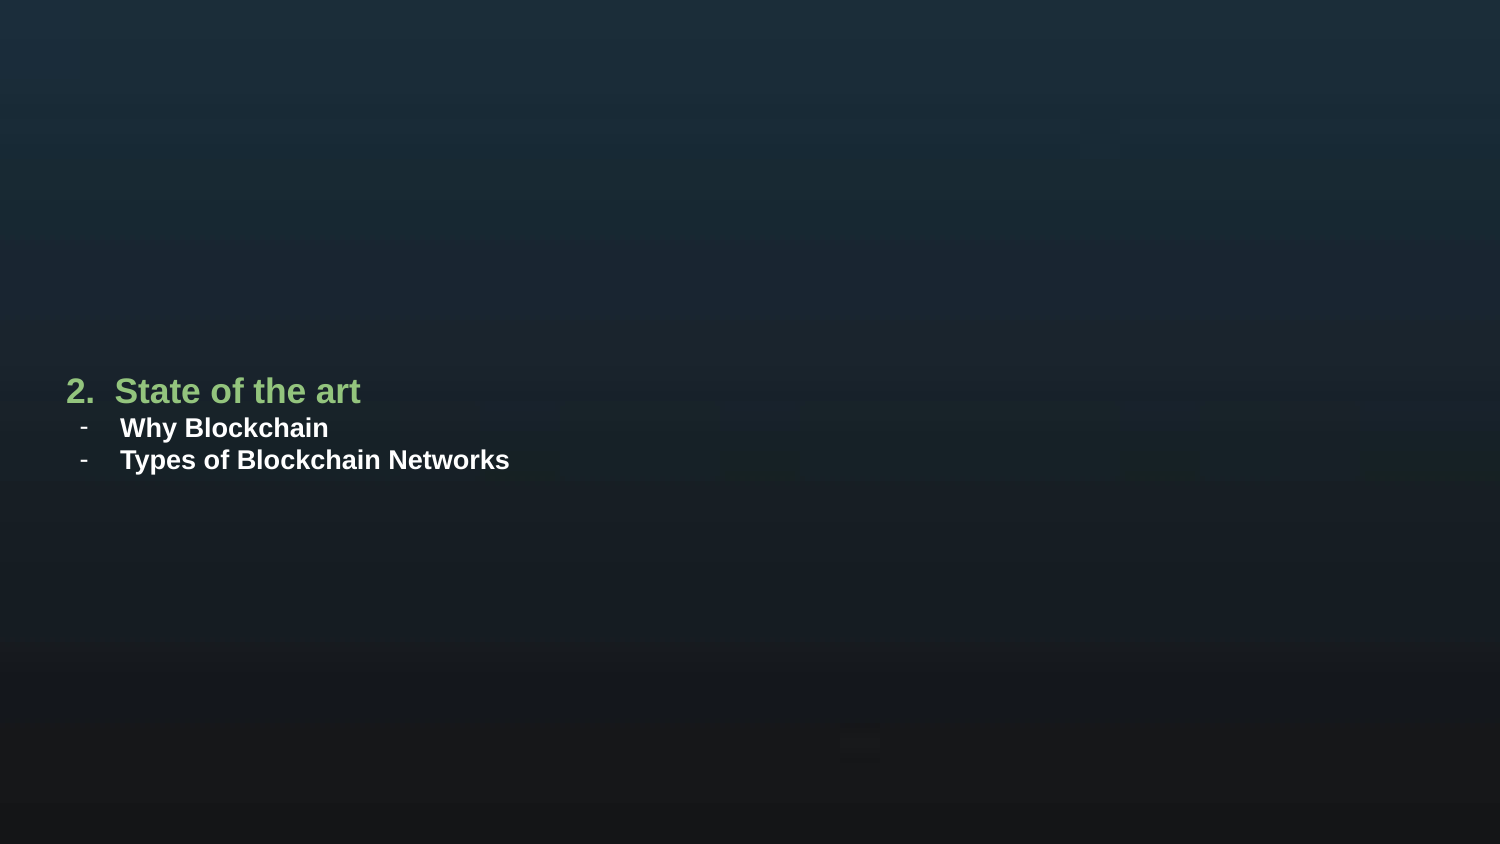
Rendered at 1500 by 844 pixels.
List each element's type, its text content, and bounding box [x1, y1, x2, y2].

title 2. State of the art Why Blockchain Types of Blockchain Networks [51, 352, 1449, 491]
picture [0, 0, 1500, 844]
